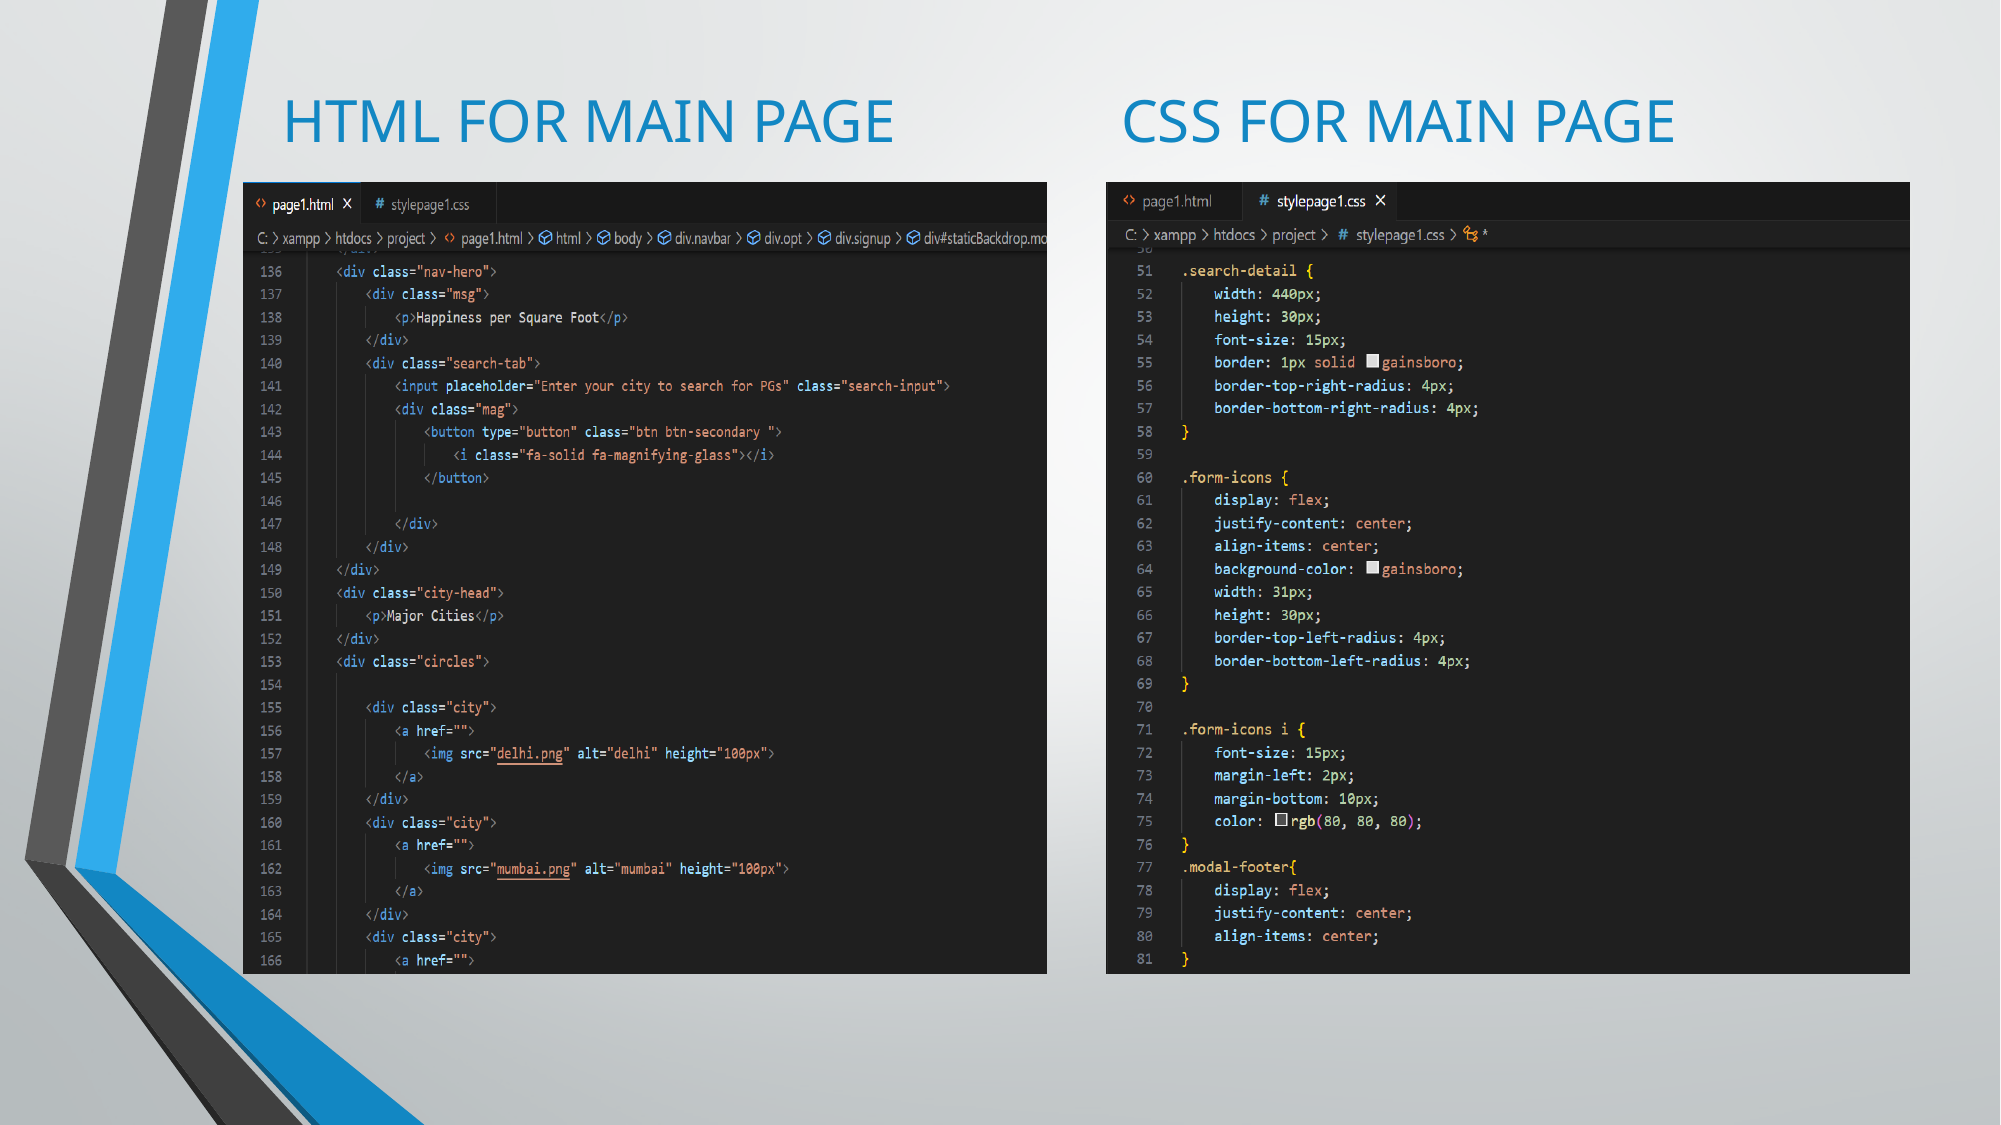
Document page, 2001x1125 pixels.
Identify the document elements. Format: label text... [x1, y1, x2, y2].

list CSS FOR MAIN PAGE [1106, 66, 1865, 162]
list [1105, 182, 1910, 974]
list HTML FOR MAIN PAGE [267, 66, 1023, 162]
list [243, 182, 1047, 974]
